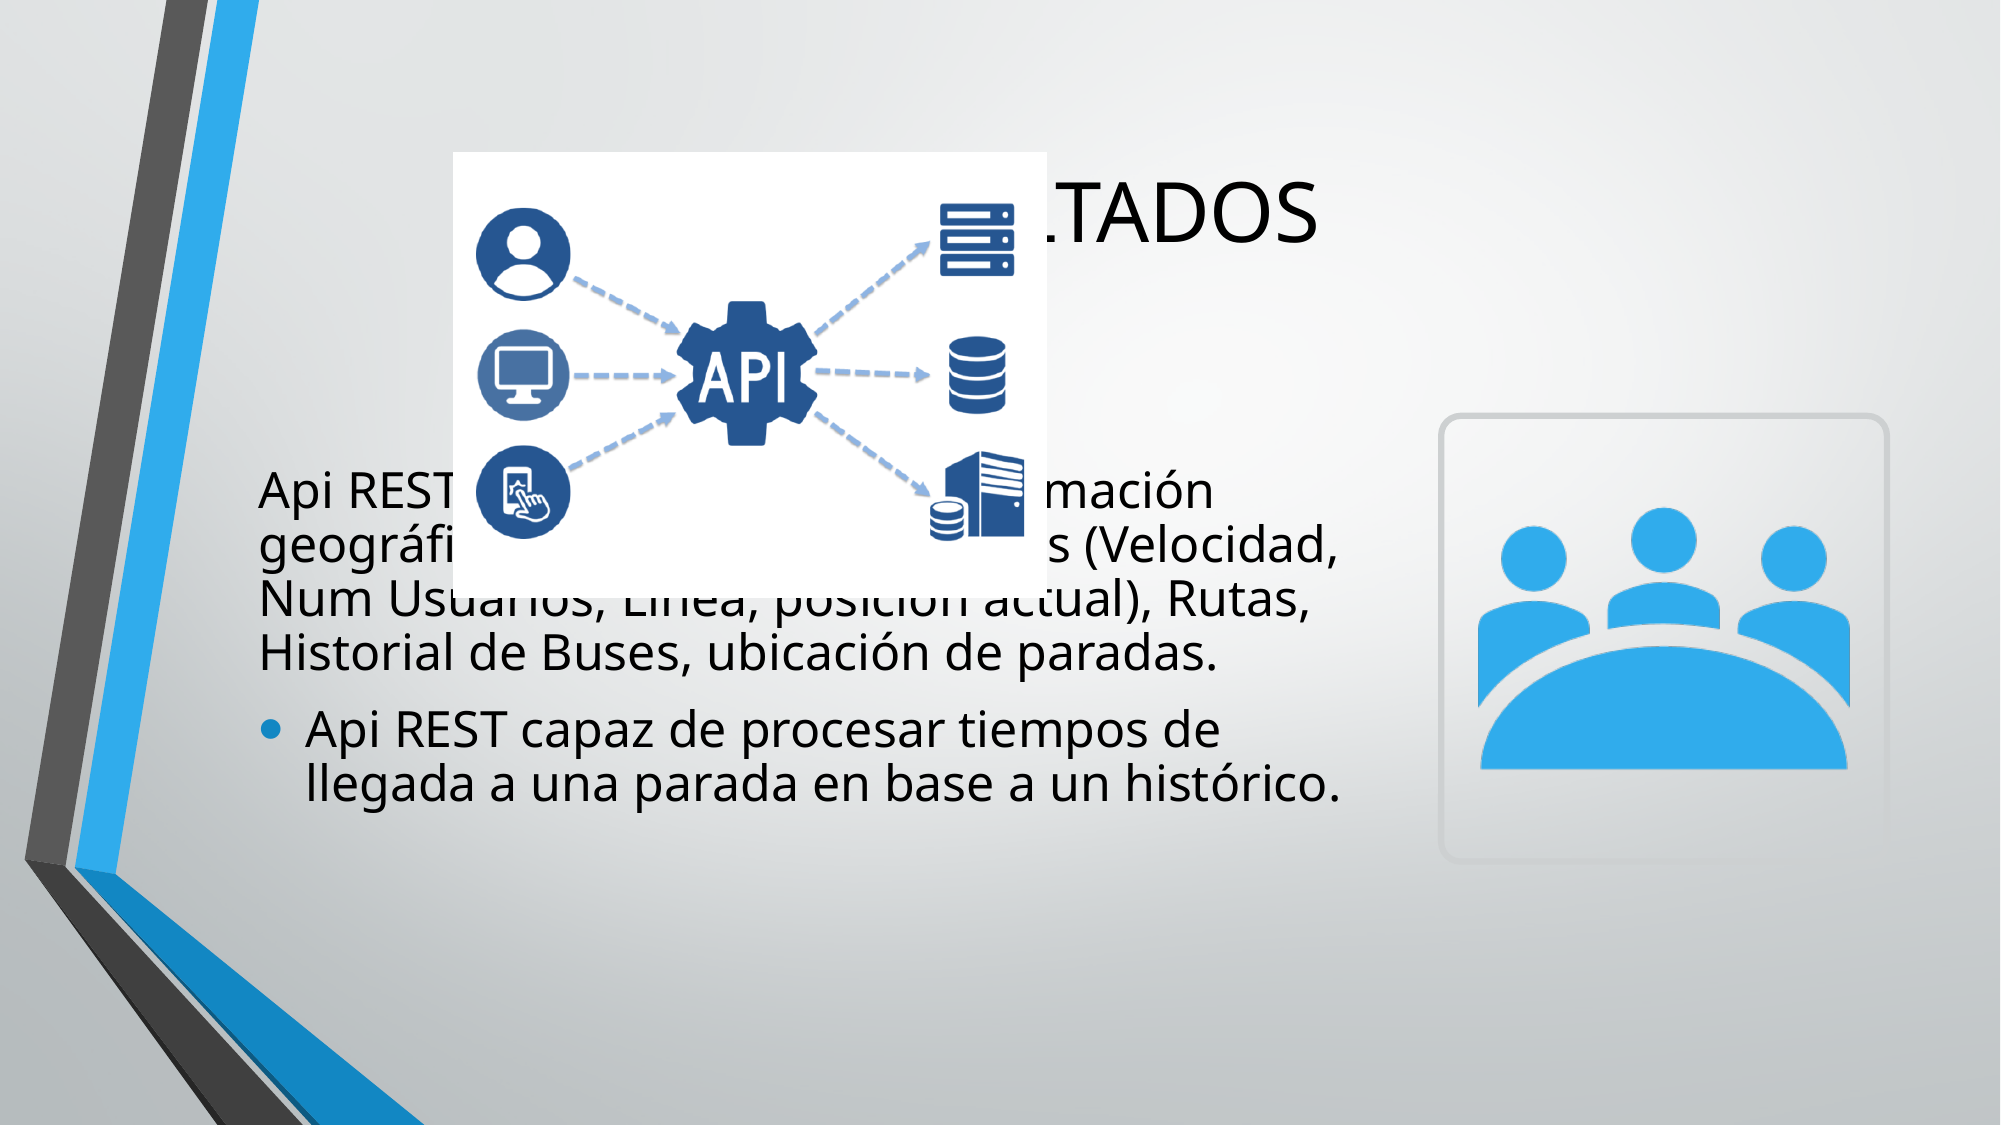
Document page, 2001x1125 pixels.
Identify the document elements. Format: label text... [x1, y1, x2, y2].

picture [1440, 415, 1888, 862]
title RESULTADOS [243, 112, 1887, 307]
list Api REST capaz de gestionar información geográfica: estado actual de buses (Velocidad, Num Usuarios, Linea, posición actual), Rutas, Historial de Buses, ubicación de paradas. Api REST capaz de procesar tiempos de llegada a una parada en base a un histórico. [243, 327, 1369, 950]
picture [452, 152, 1047, 598]
